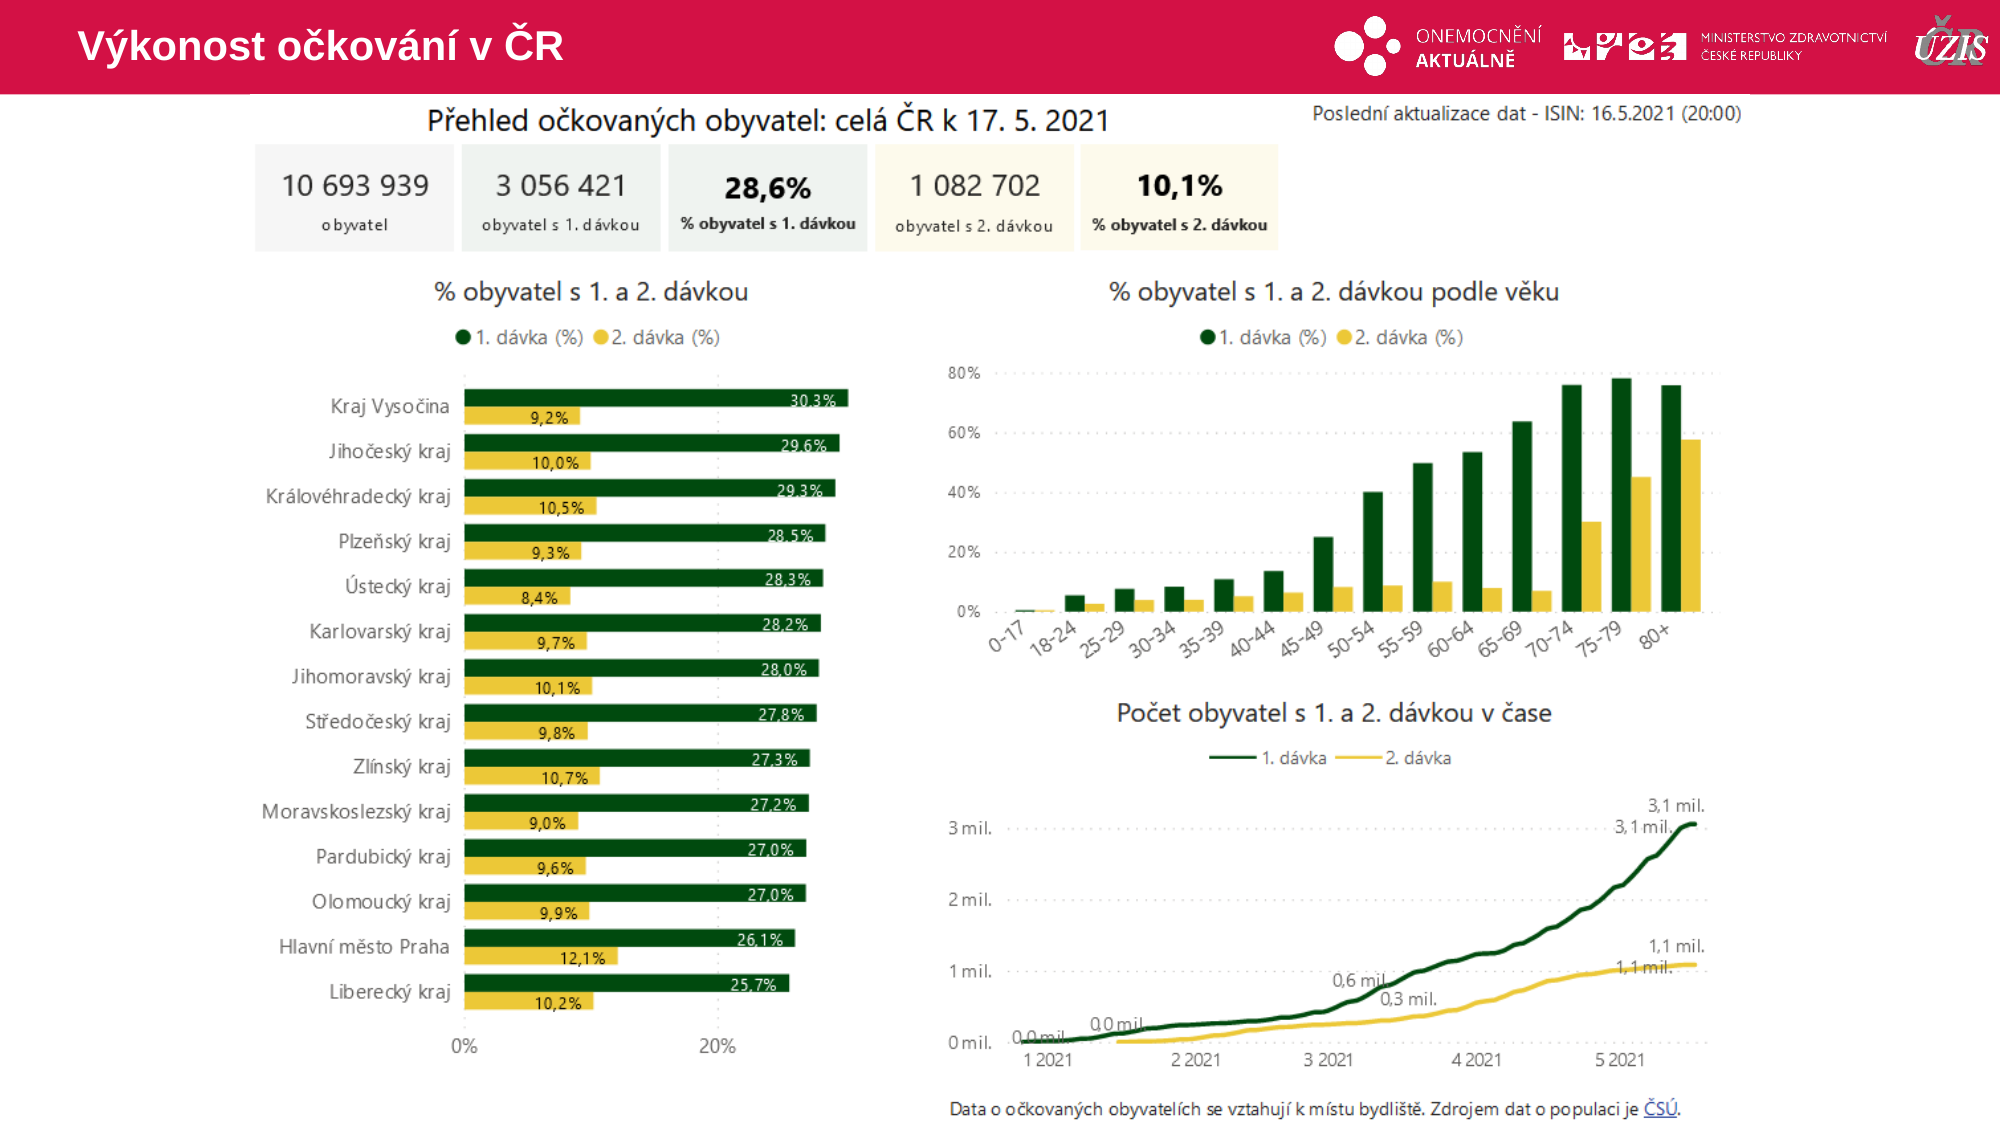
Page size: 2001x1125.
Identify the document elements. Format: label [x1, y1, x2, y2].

picture [1915, 15, 1989, 66]
picture [1334, 16, 1542, 76]
picture [250, 94, 1750, 1122]
picture [1563, 31, 1888, 60]
title [62, 0, 1200, 95]
